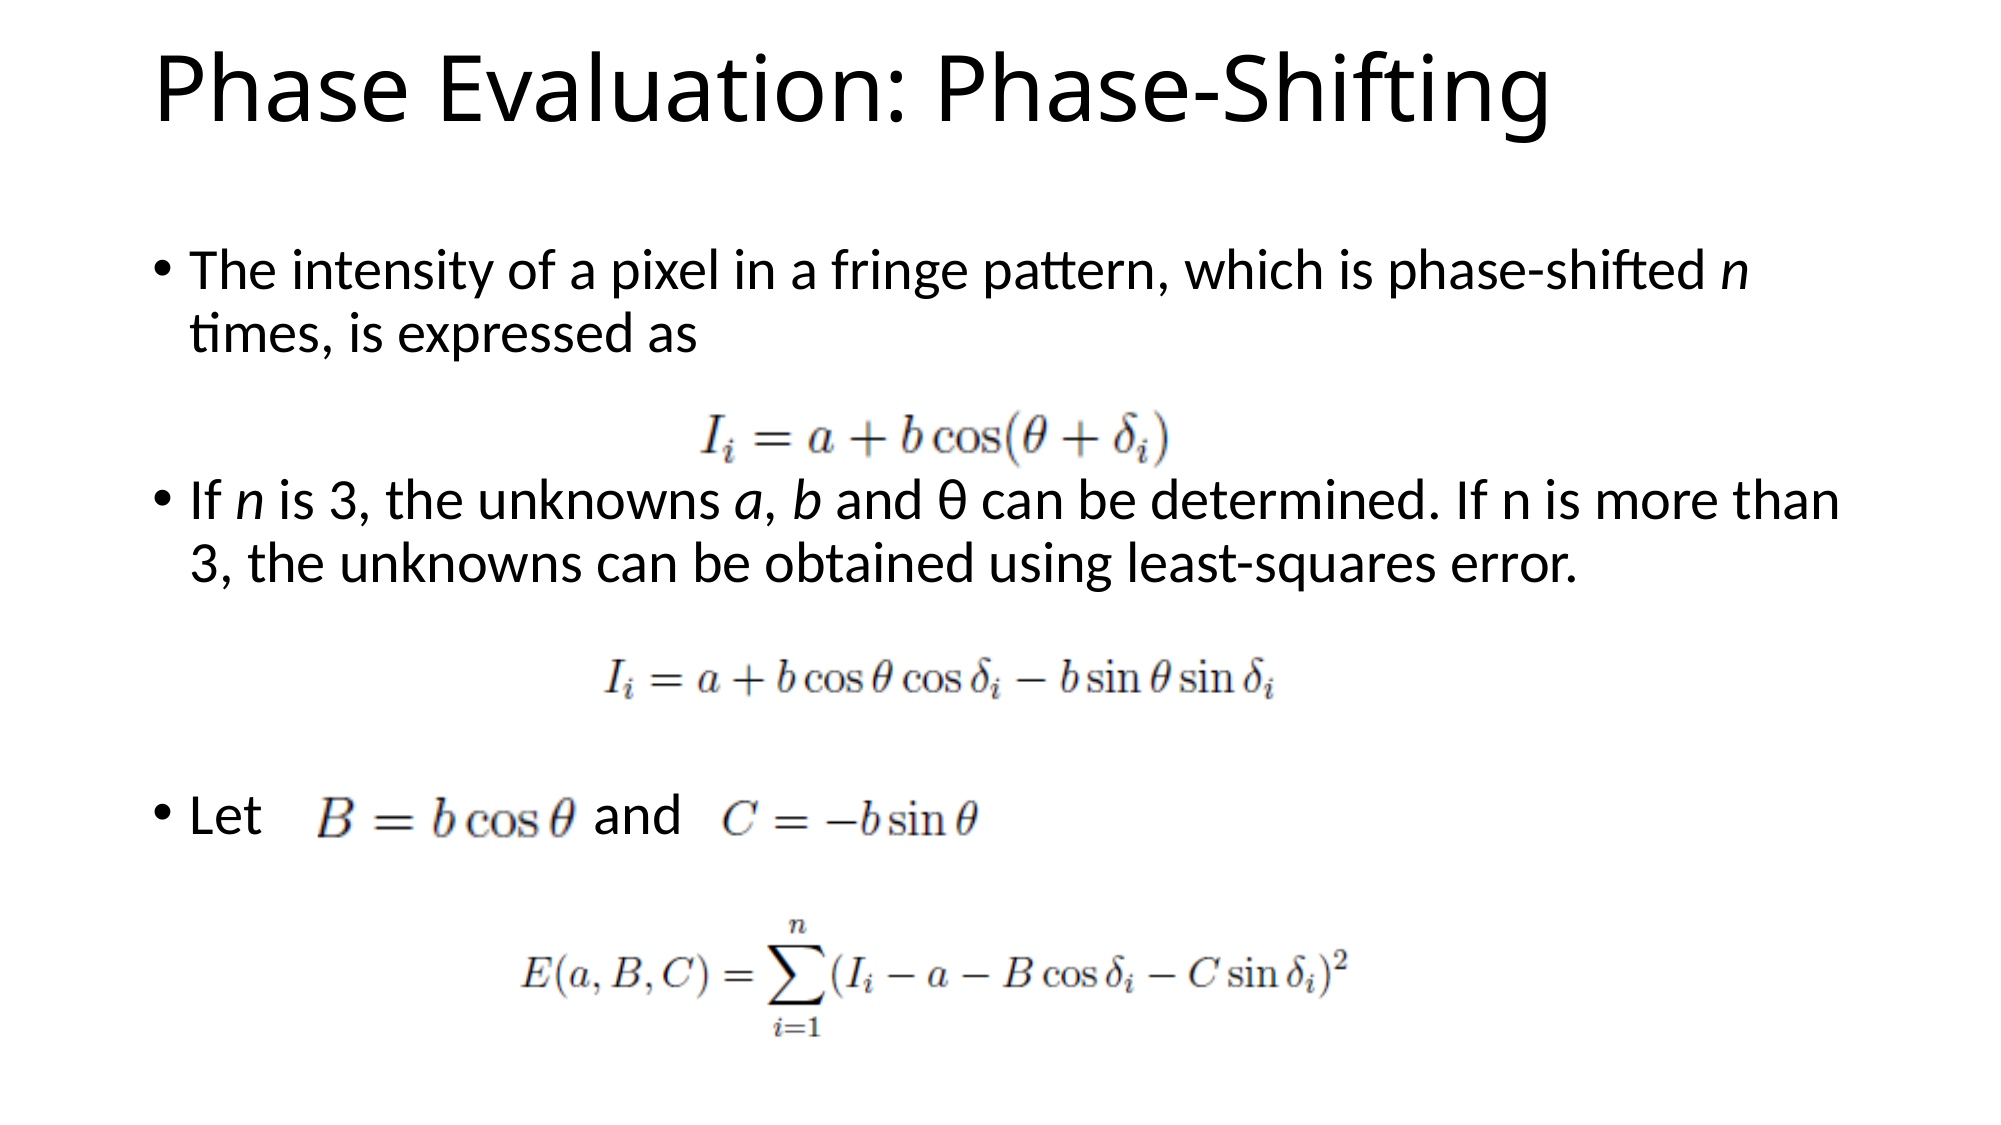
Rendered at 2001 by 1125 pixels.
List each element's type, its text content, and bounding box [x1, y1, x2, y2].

title Phase Evaluation: Phase-Shifting [137, 0, 1863, 201]
list The intensity of a pixel in a fringe pattern, which is phase-shifted n times, is expressed as If n is 3, the unknowns a, b and θ can be determined. If n is more than 3, the unknowns can be obtained using least-squares error. Let and [137, 231, 1863, 1014]
picture [519, 902, 1367, 1047]
picture [585, 649, 1313, 713]
picture [684, 375, 1183, 476]
picture [317, 785, 580, 852]
picture [716, 785, 980, 857]
